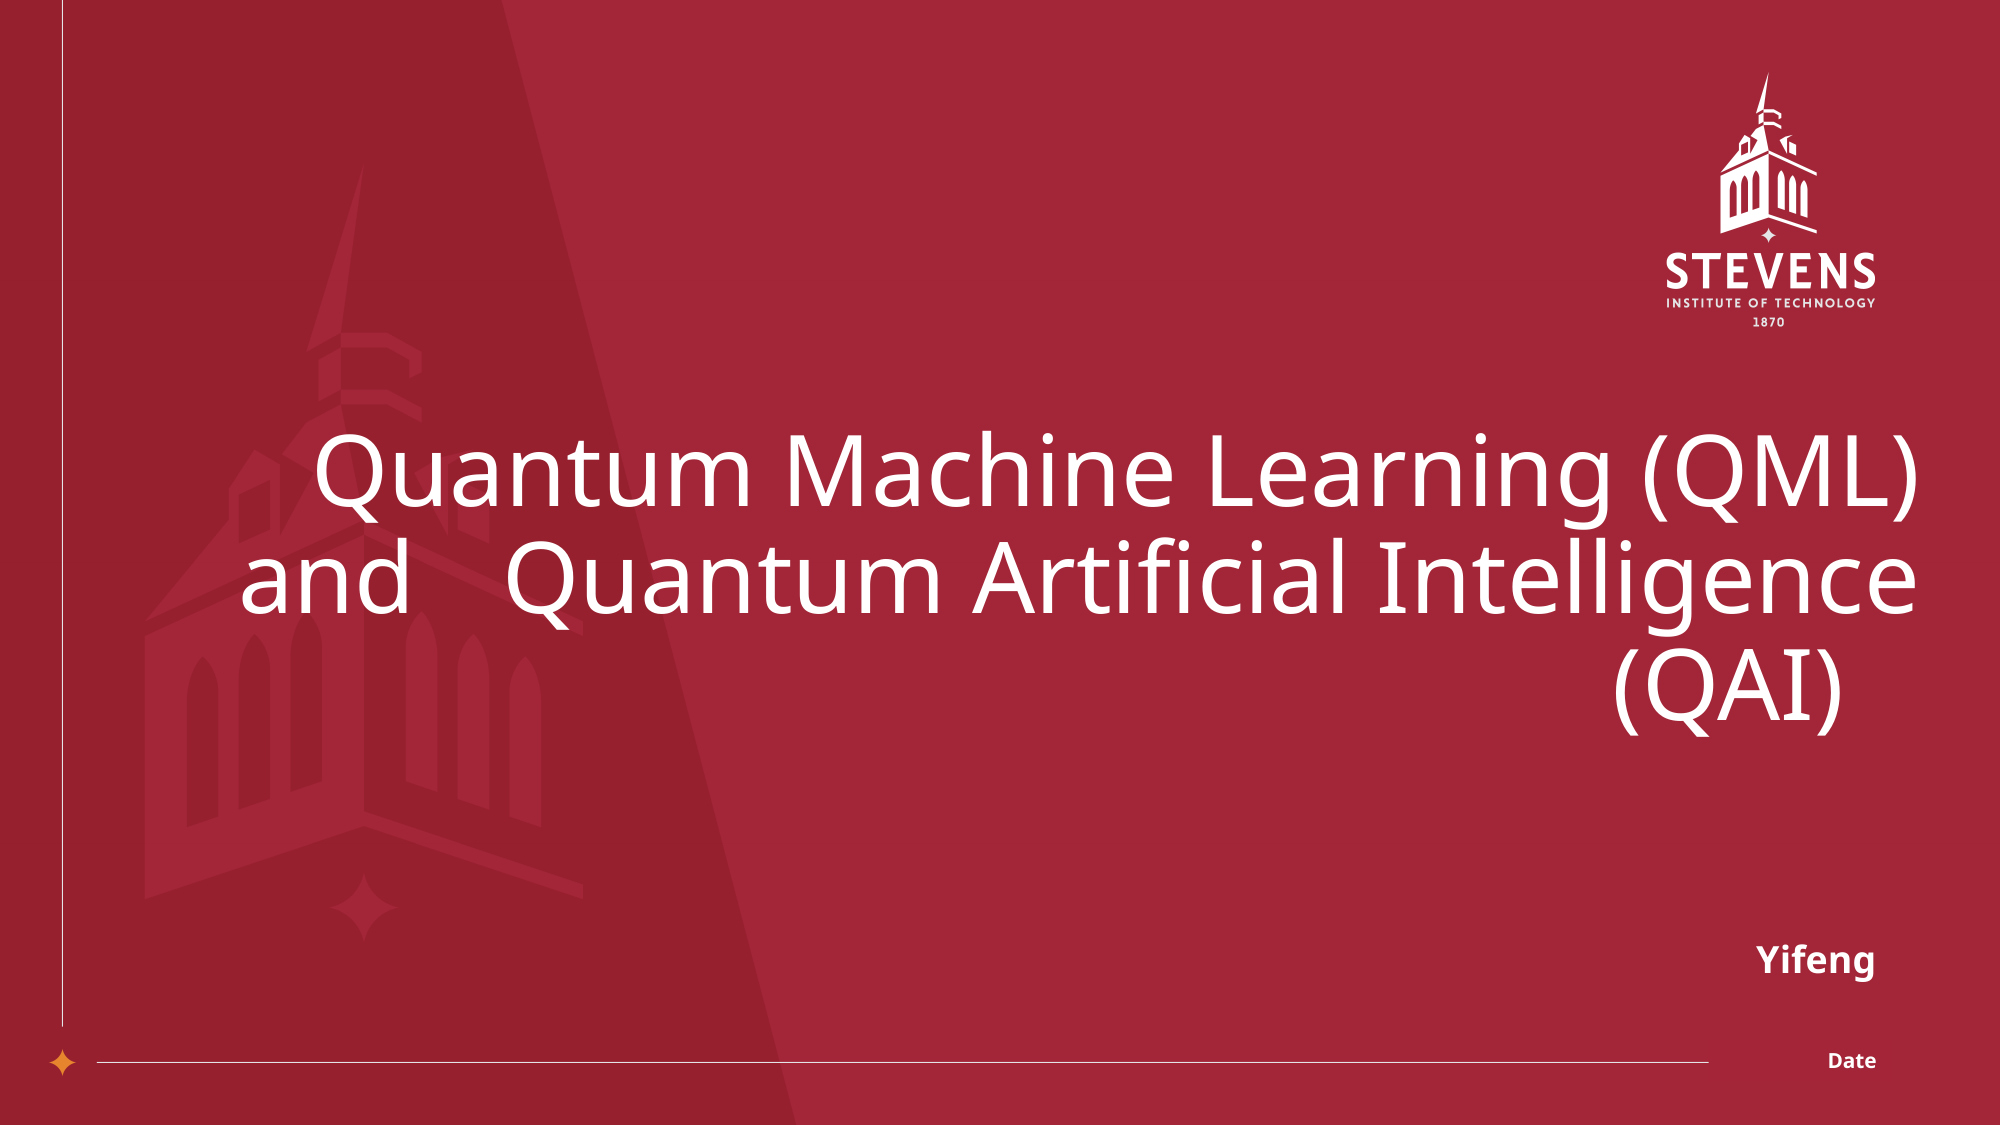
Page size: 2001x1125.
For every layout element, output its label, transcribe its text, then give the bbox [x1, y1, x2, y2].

list Yifeng [767, 933, 1892, 1003]
slide_number Date [1708, 1040, 1892, 1081]
picture [0, 0, 2000, 1125]
title Quantum Machine Learning (QML) and Quantum Artificial Intelligence (QAI) [144, 410, 1937, 750]
